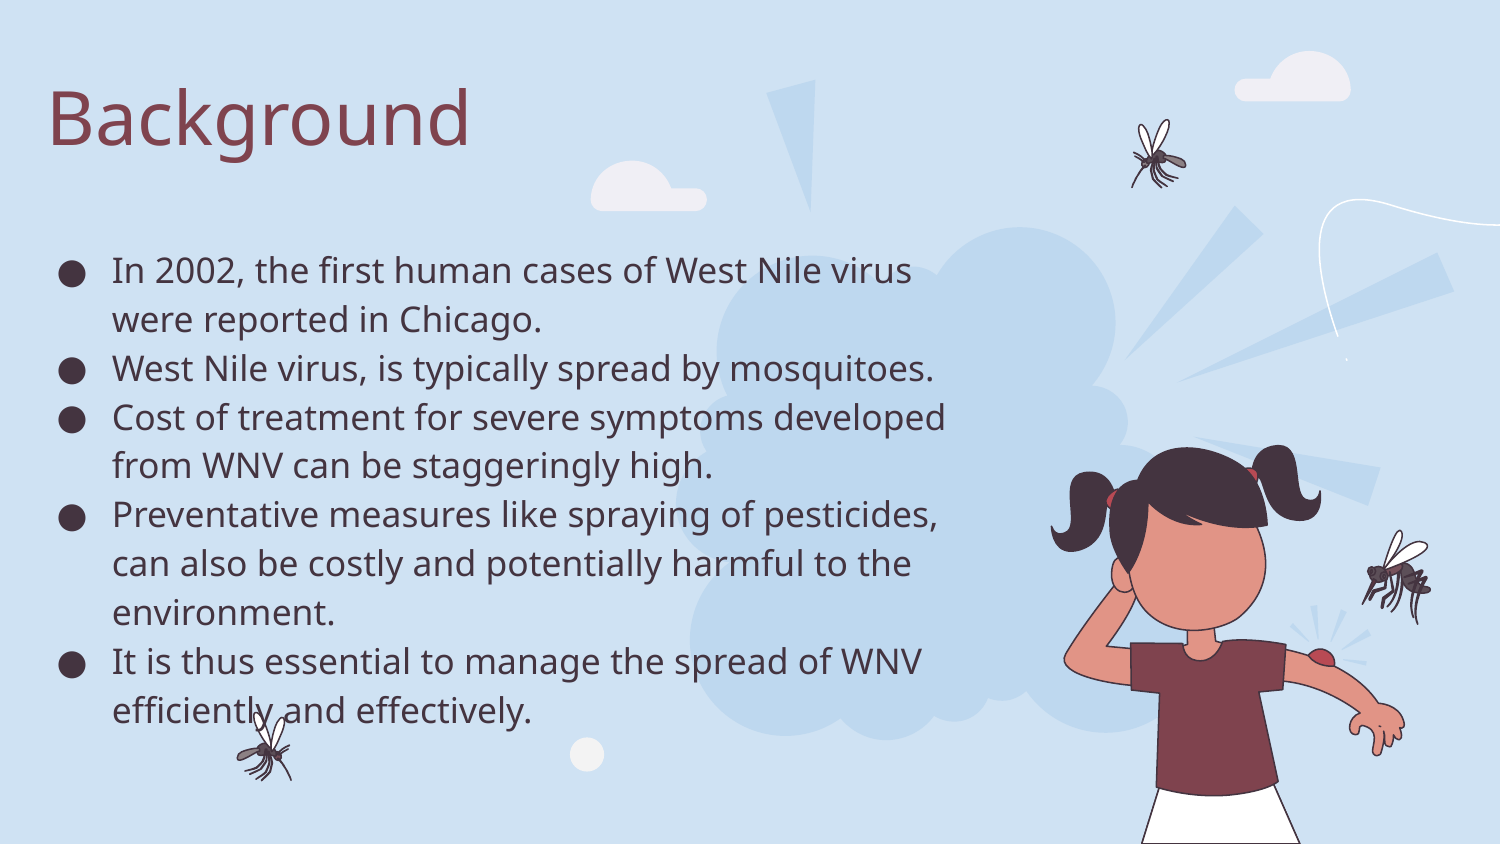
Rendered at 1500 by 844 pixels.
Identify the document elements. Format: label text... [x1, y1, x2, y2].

text_box [590, 160, 707, 212]
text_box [1289, 0, 1500, 372]
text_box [1362, 529, 1441, 625]
title Background [31, 55, 622, 235]
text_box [1051, 445, 1407, 844]
subtitle In 2002, the first human cases of West Nile virus were reported in Chicago. West Nile virus, is typically spread by mosquitoes. Cost of treatment for severe symptoms developed from WNV can be staggeringly high. Preventative measures like spraying of pesticides, can also be costly and potentially harmful to the environment. It is thus essential to manage the spread of WNV efficiently and effectively. [21, 226, 1014, 721]
